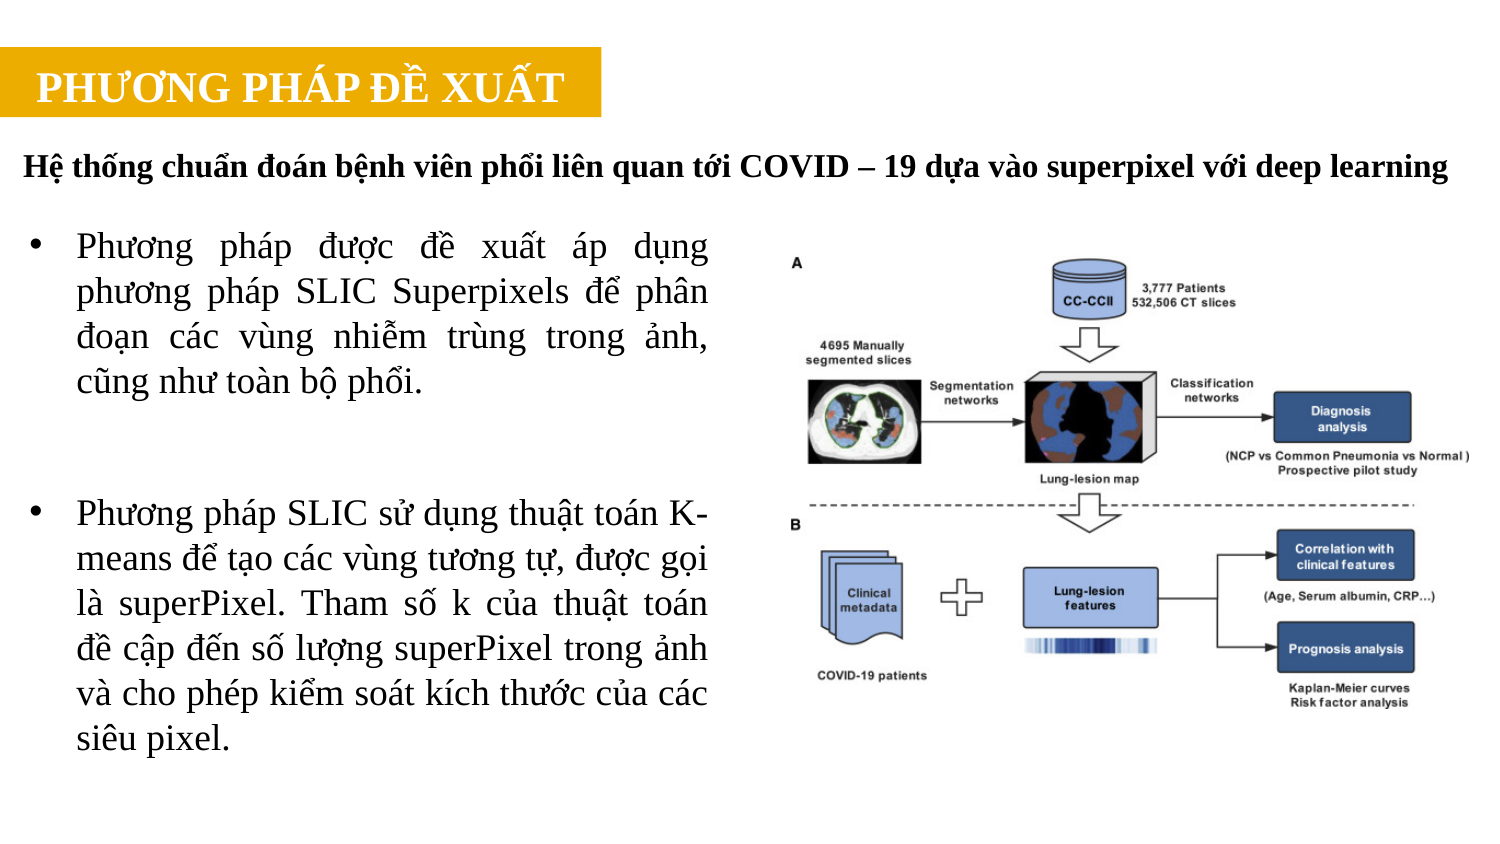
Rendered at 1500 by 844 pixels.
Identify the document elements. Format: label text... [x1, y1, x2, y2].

text_box [0, 45, 604, 119]
text_box Hệ thống chuẩn đoán bệnh viên phổi liên quan tới COVID – 19 dựa vào superpixel với deep learning [8, 129, 1495, 191]
picture [790, 255, 1469, 709]
text_box PHƯƠNG PHÁP ĐỀ XUẤT [21, 51, 581, 119]
text_box Phương pháp được đề xuất áp dụng phương pháp SLIC Superpixels để phân đoạn các vùng nhiễm trùng trong ảnh, cũng như toàn bộ phổi. Phương pháp SLIC sử dụng thuật toán K-means để tạo các vùng tương tự, được gọi là superPixel. Tham số k của thuật toán đề cập đến số lượng superPixel trong ảnh và cho phép kiểm soát kích thước của các siêu pixel. [29, 220, 709, 758]
